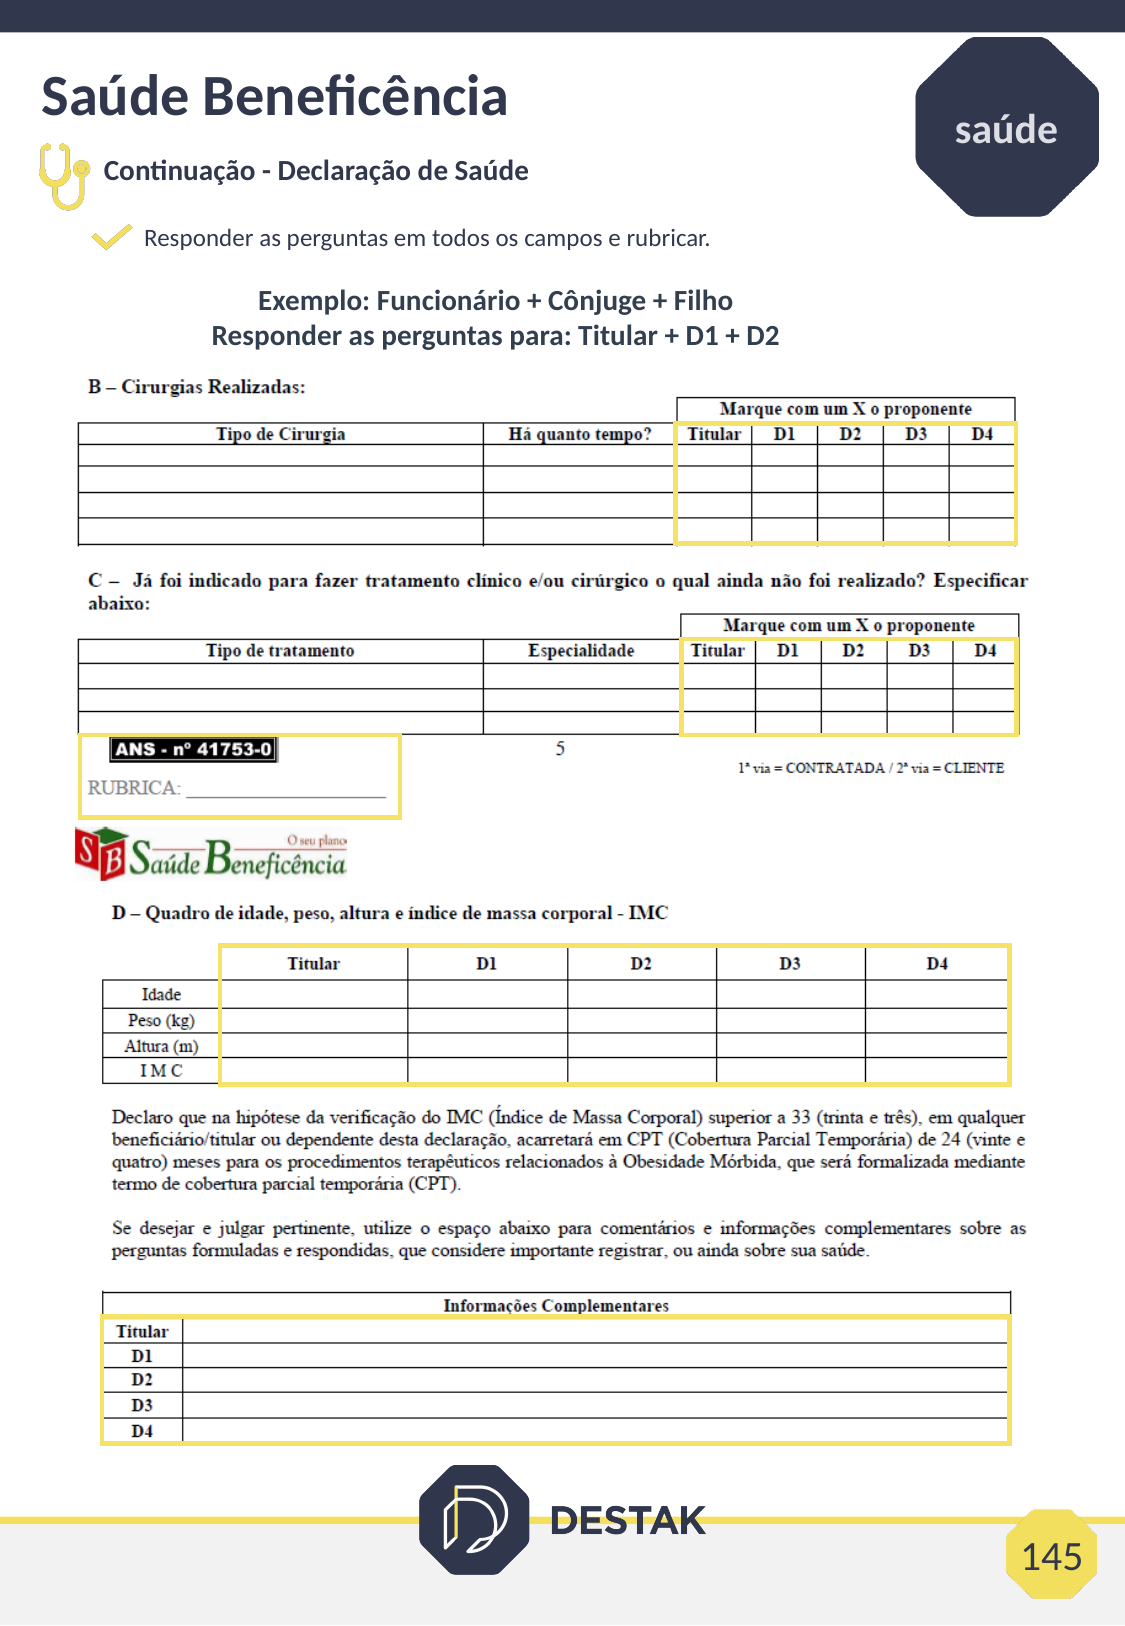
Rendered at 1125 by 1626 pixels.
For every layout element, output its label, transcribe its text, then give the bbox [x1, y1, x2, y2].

text_box Saúde Beneficência [26, 51, 862, 143]
picture [1006, 1509, 1097, 1599]
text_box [69, 822, 1036, 1452]
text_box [69, 367, 1036, 818]
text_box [29, 141, 904, 362]
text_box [914, 37, 1099, 217]
picture [419, 1465, 706, 1575]
